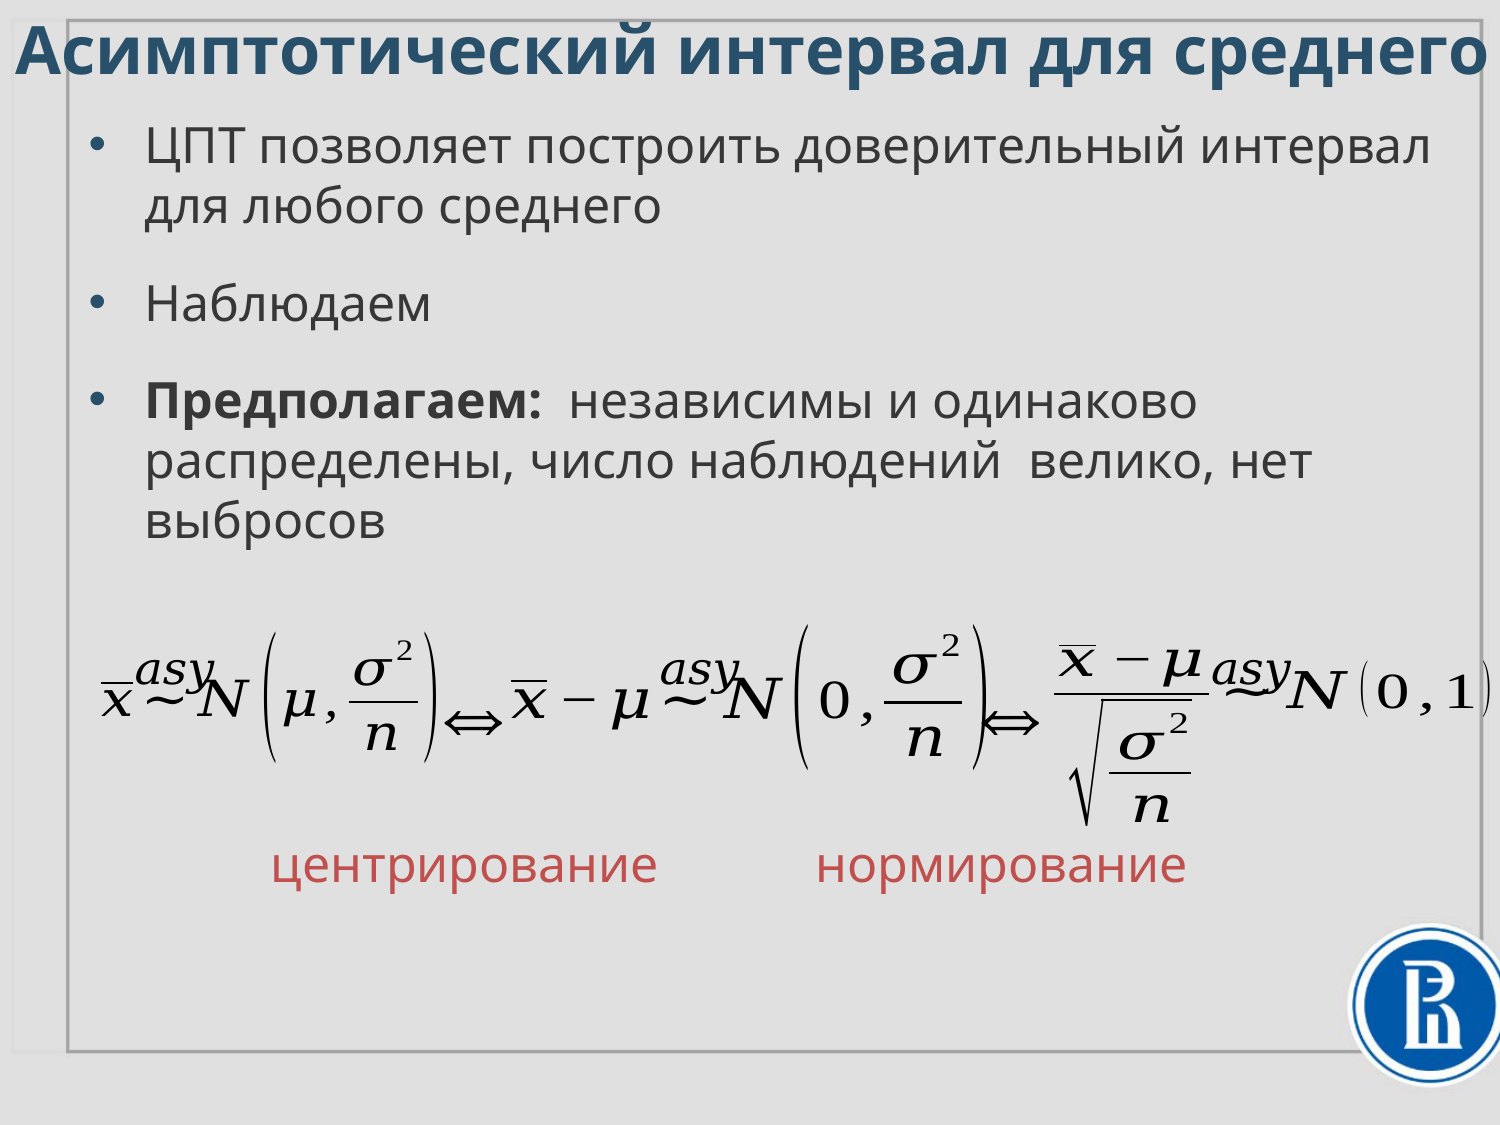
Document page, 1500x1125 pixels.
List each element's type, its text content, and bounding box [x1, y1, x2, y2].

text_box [134, 644, 1296, 696]
picture [0, 102, 1500, 1125]
title Асимптотический интервал для среднего [0, 0, 1500, 102]
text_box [277, 705, 1183, 902]
